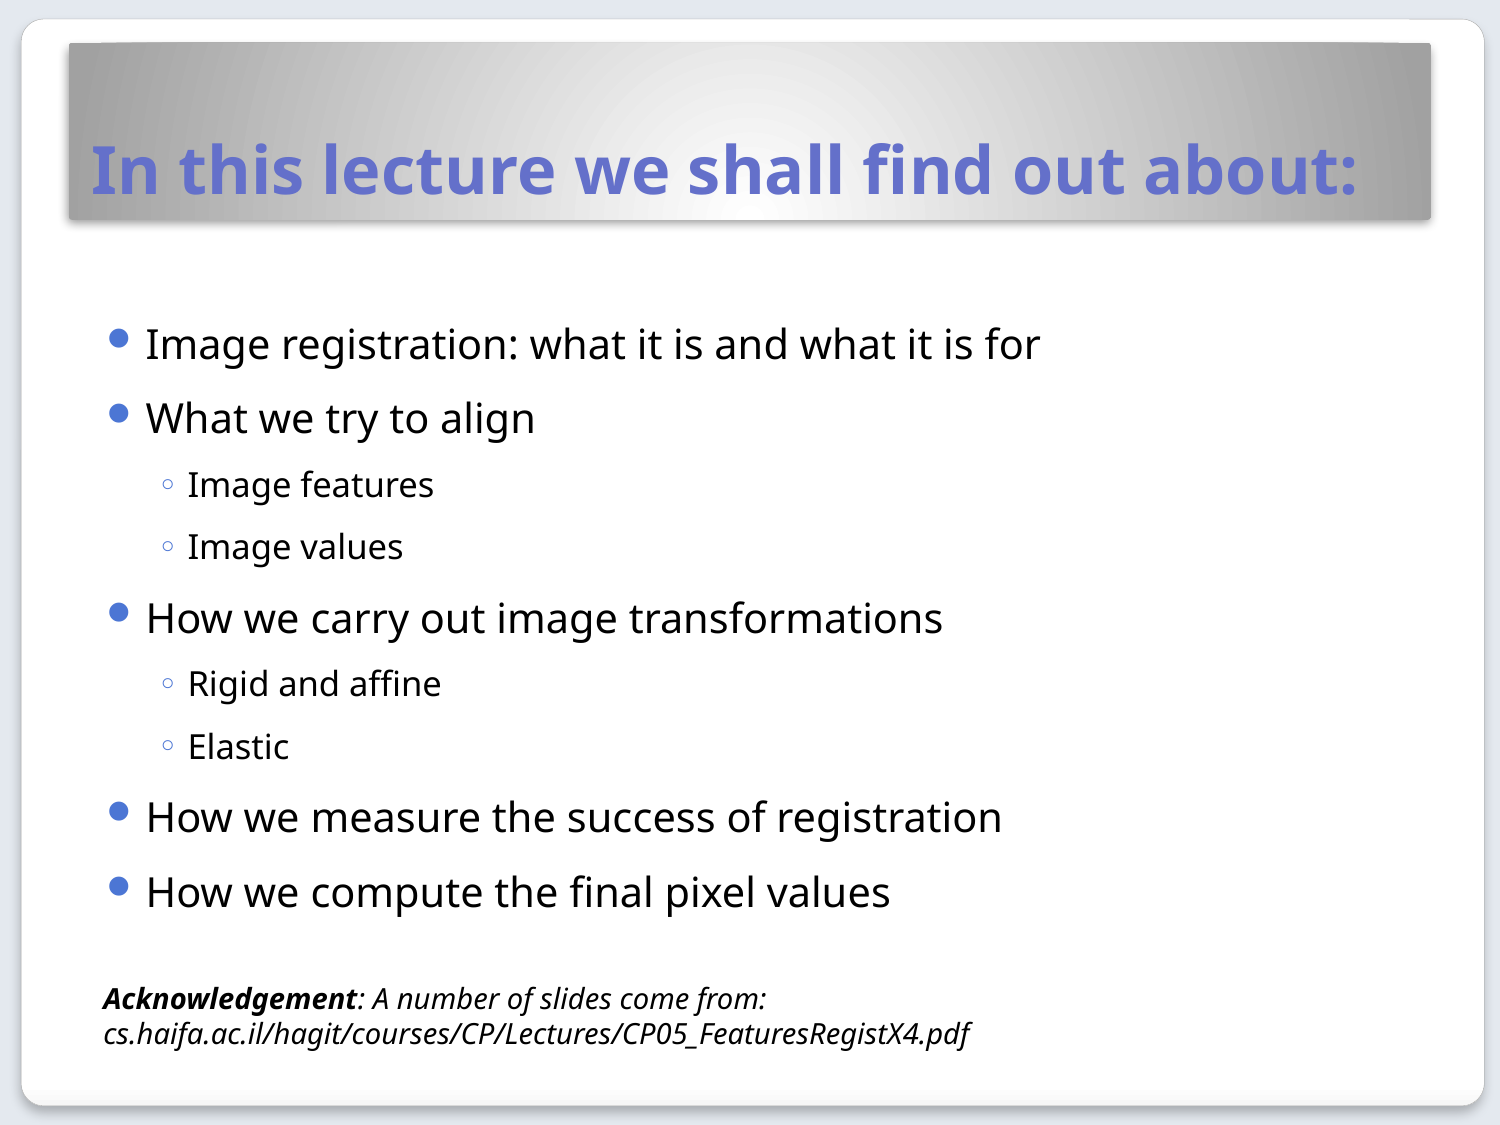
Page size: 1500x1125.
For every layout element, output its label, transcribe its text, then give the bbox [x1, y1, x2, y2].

title In this lecture we shall find out about: [76, 42, 1420, 216]
list Image registration: what it is and what it is for What we try to align Image features Image values How we carry out image transformations Rigid and affine Elastic How we measure the success of registration How we compute the final pixel values [76, 302, 1420, 929]
text_box Acknowledgement: A number of slides come from: cs.haifa.ac.il/hagit/courses/CP/Lectures/CP05_FeaturesRegistX4.pdf [88, 972, 1459, 1058]
